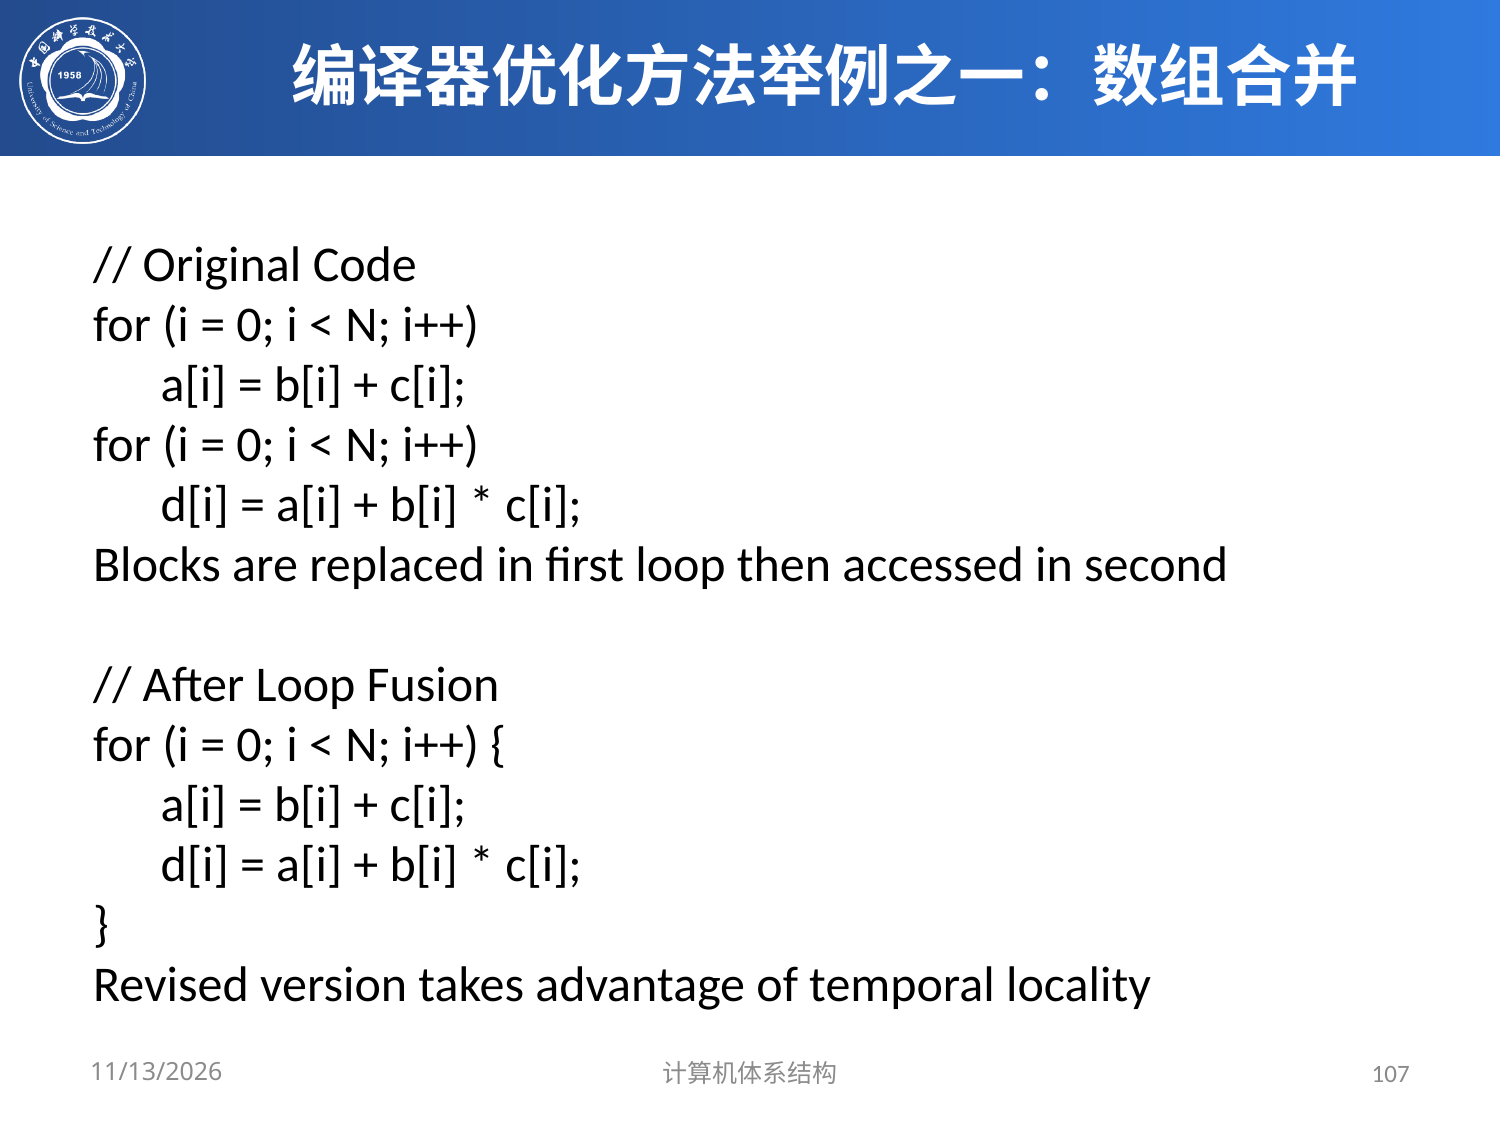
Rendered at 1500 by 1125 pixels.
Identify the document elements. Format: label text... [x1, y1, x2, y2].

slide_number 107 [1074, 1042, 1425, 1103]
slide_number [75, 1042, 425, 1103]
text_box // Original Code for (i = 0; i < N; i++) a[i] = b[i] + c[i]; for (i = 0; i < N; i++) d[i] = a[i] + b[i] * c[i]; Blocks are replaced in first loop then accessed in second // After Loop Fusion for (i = 0; i < N; i++) { a[i] = b[i] + c[i]; d[i] = a[i] + b[i] * c[i]; } Revised version takes advantage of temporal locality [78, 223, 1337, 1019]
picture [19, 17, 146, 144]
title 编译器优化方法举例之一：数组合并 [150, 0, 1500, 148]
footer 计算机体系结构 [512, 1042, 988, 1103]
